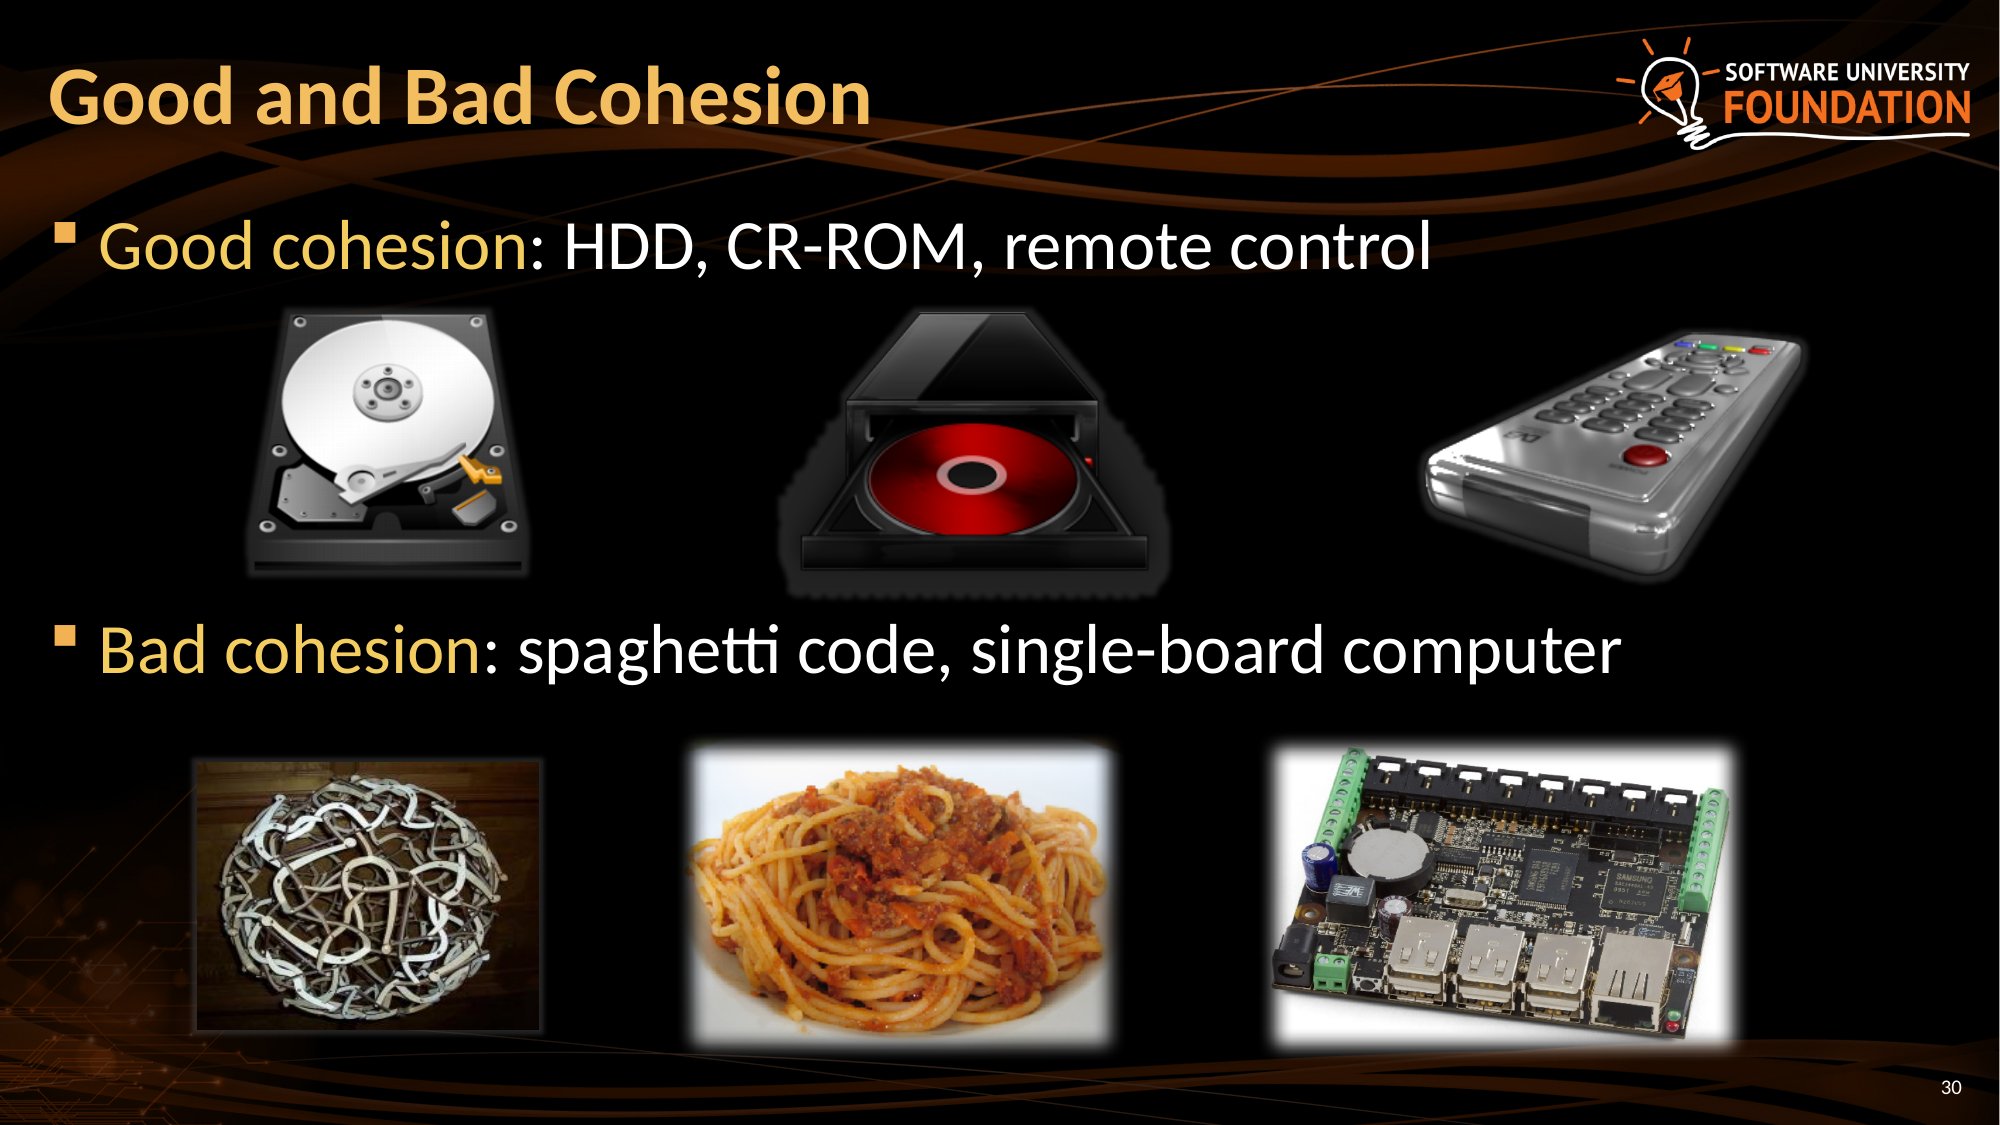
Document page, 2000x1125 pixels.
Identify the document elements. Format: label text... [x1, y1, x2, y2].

picture [0, 0, 2000, 1125]
title Good and Bad Cohesion [30, 6, 1602, 189]
list Good cohesion: HDD, CR-ROM, remote control Bad cohesion: spaghetti code, single-board computer [31, 188, 1968, 1103]
